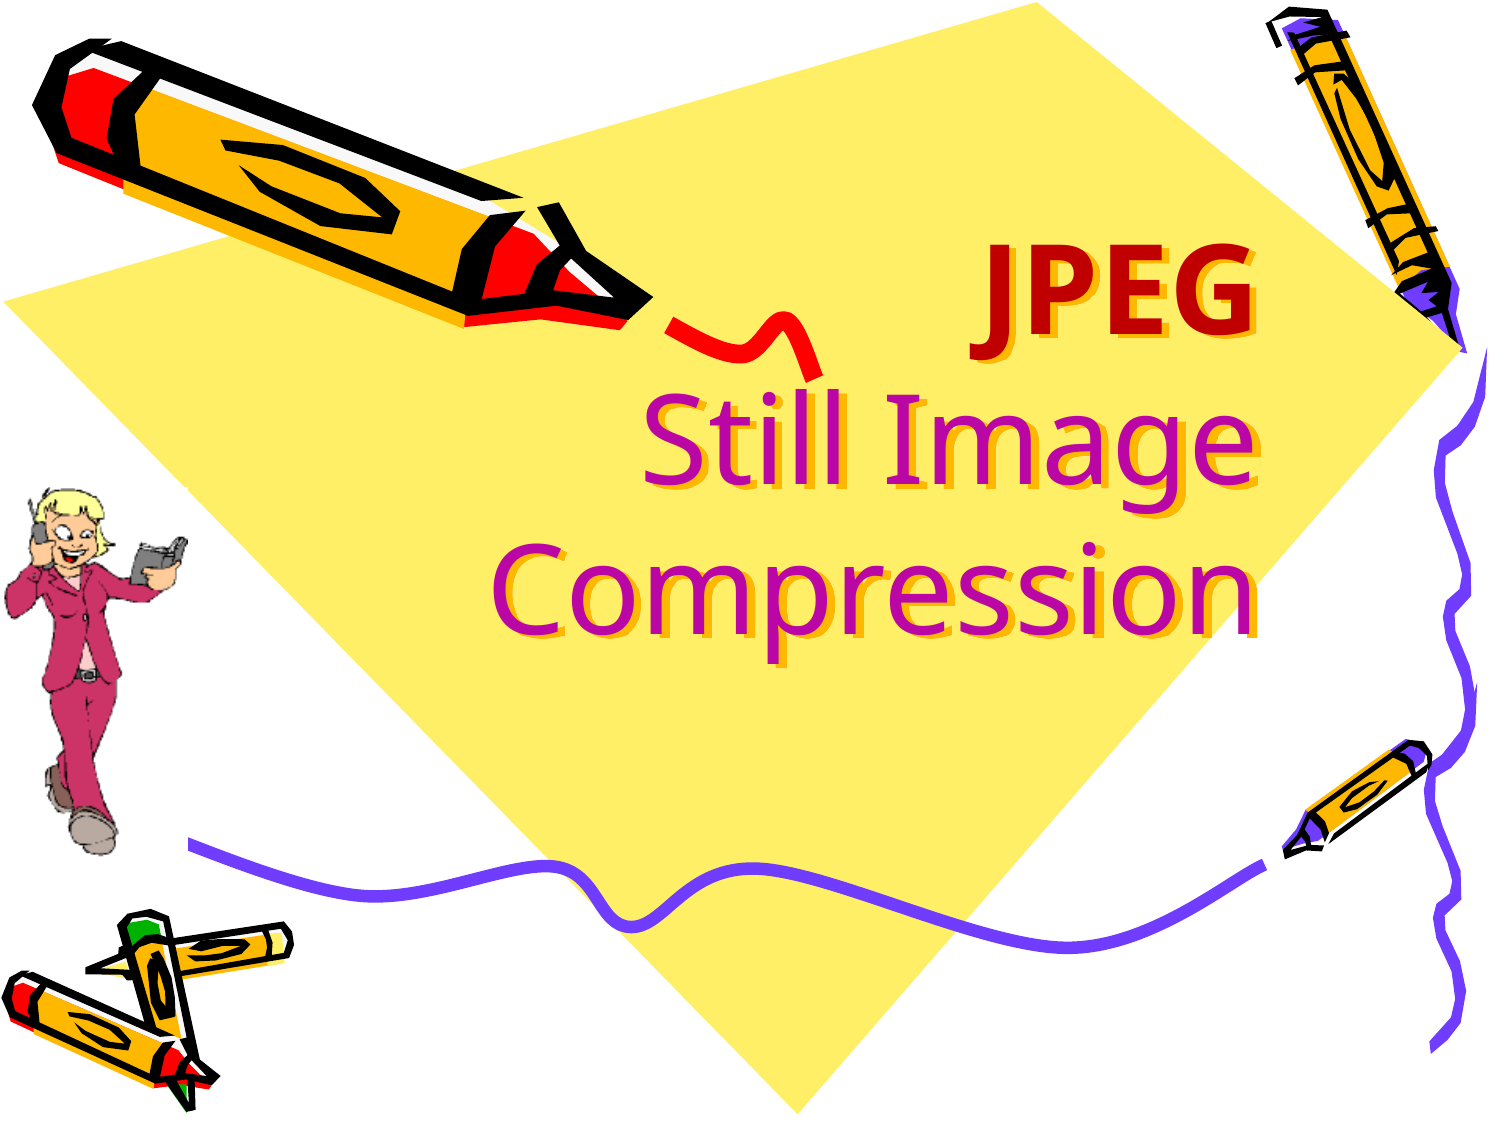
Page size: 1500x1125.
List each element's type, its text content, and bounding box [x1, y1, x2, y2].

table_header Symbol [768, 626, 829, 668]
table_header Symbol [1084, 626, 1103, 637]
title JPEG Still Image Compression [225, 247, 1275, 621]
table_header Symbol [1021, 626, 1074, 638]
table_header Symbol [582, 626, 634, 638]
table_header Symbol [509, 626, 565, 638]
table_header Symbol [694, 626, 712, 637]
table_header Symbol [900, 626, 951, 638]
table_header Symbol [1193, 626, 1212, 638]
table_header Symbol [651, 626, 669, 637]
table_header Symbol [961, 626, 1013, 638]
picture [0, 487, 188, 859]
table_header Symbol [736, 626, 755, 637]
table_header Symbol [845, 626, 863, 637]
table_header Symbol [1123, 626, 1176, 638]
